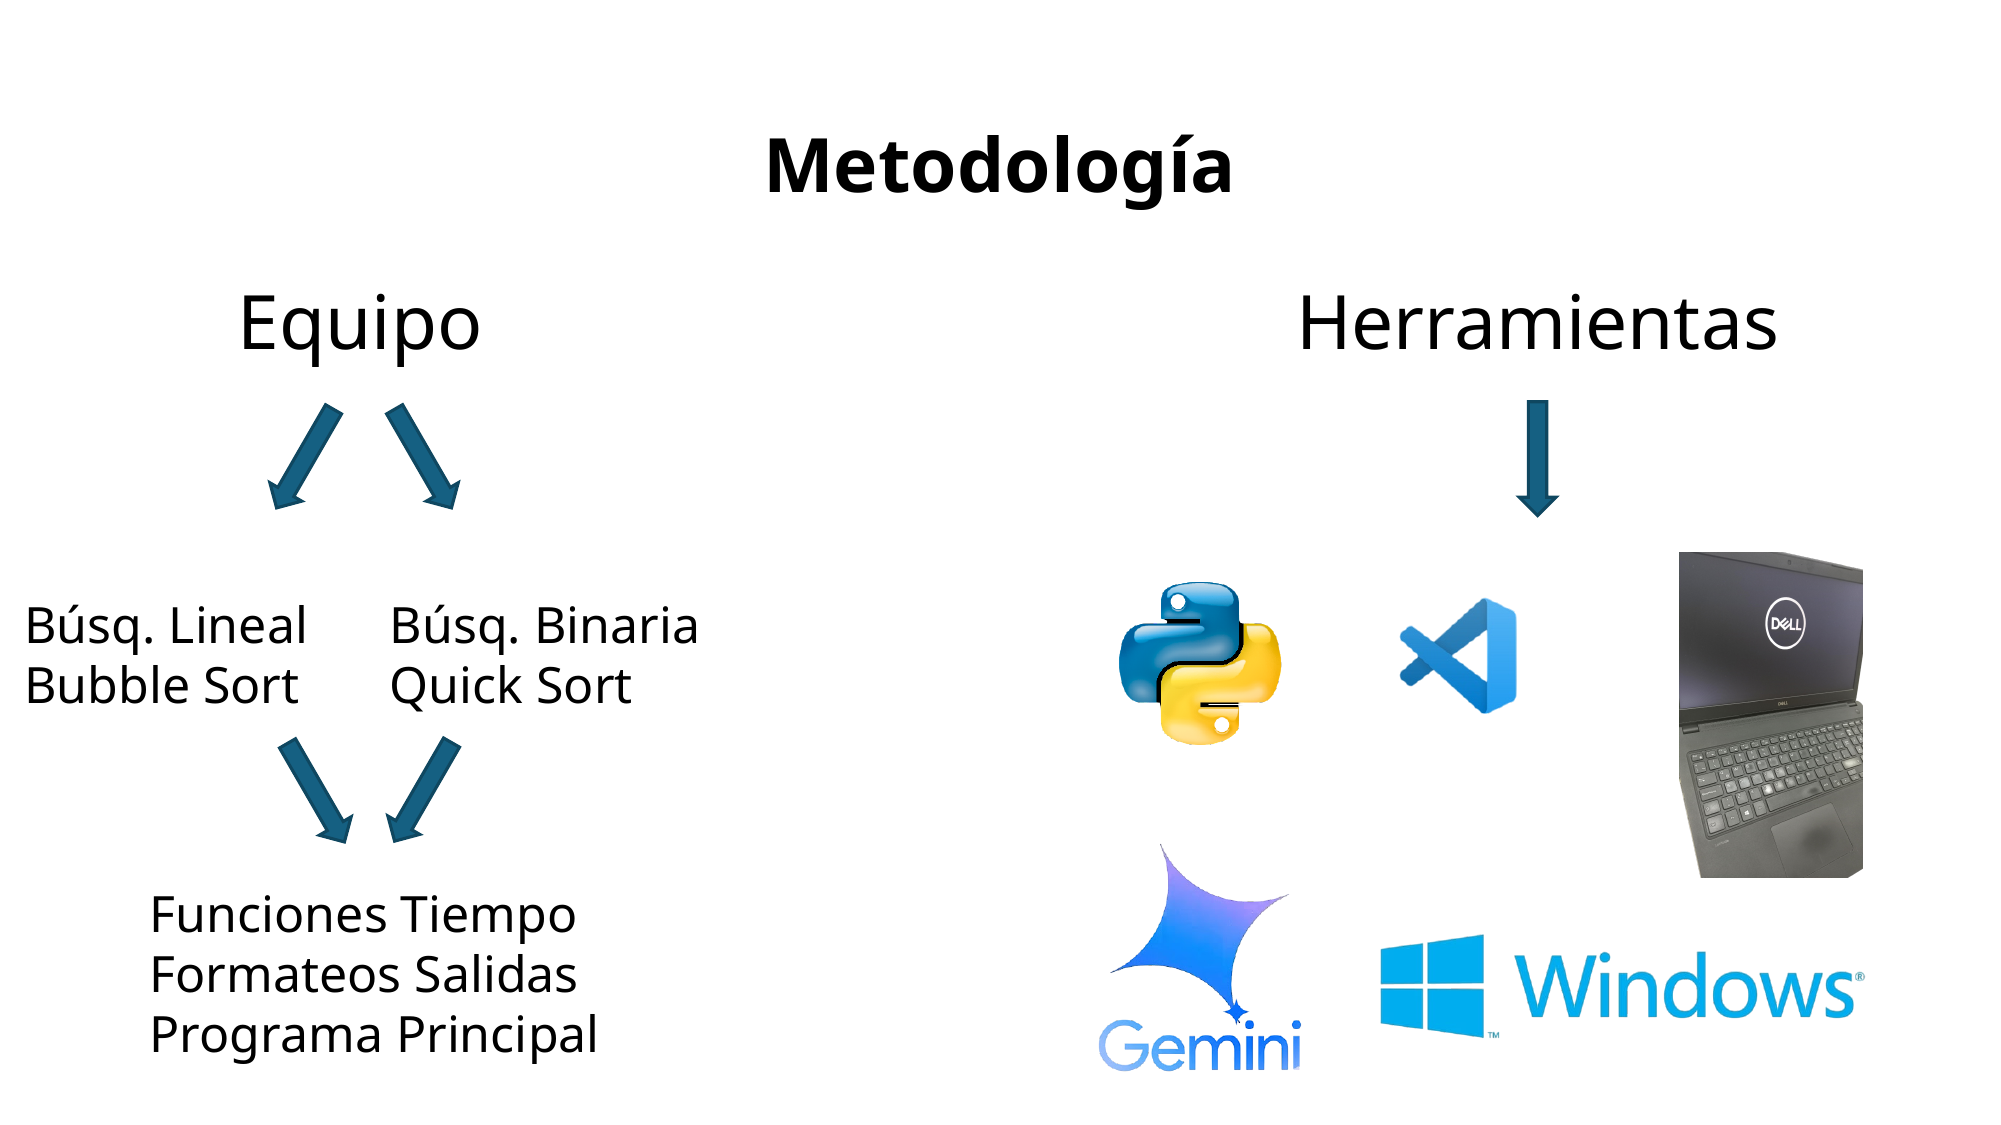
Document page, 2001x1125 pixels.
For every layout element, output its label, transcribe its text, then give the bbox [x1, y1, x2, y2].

picture [1351, 551, 1891, 1125]
text_box Funciones Tiempo Formateos Salidas Programa Principal [134, 874, 615, 1070]
title Metodología [137, 59, 1863, 278]
text_box Búsq. Lineal Bubble Sort [9, 586, 324, 721]
text_box [267, 402, 344, 510]
text_box [277, 736, 354, 844]
text_box Búsq. Binaria Quick Sort [375, 586, 716, 721]
text_box Herramientas [1281, 266, 1794, 372]
text_box [1526, 400, 1549, 486]
text_box [384, 402, 461, 510]
text_box Equipo [222, 266, 498, 372]
picture [1054, 486, 1571, 1125]
text_box [385, 735, 462, 844]
